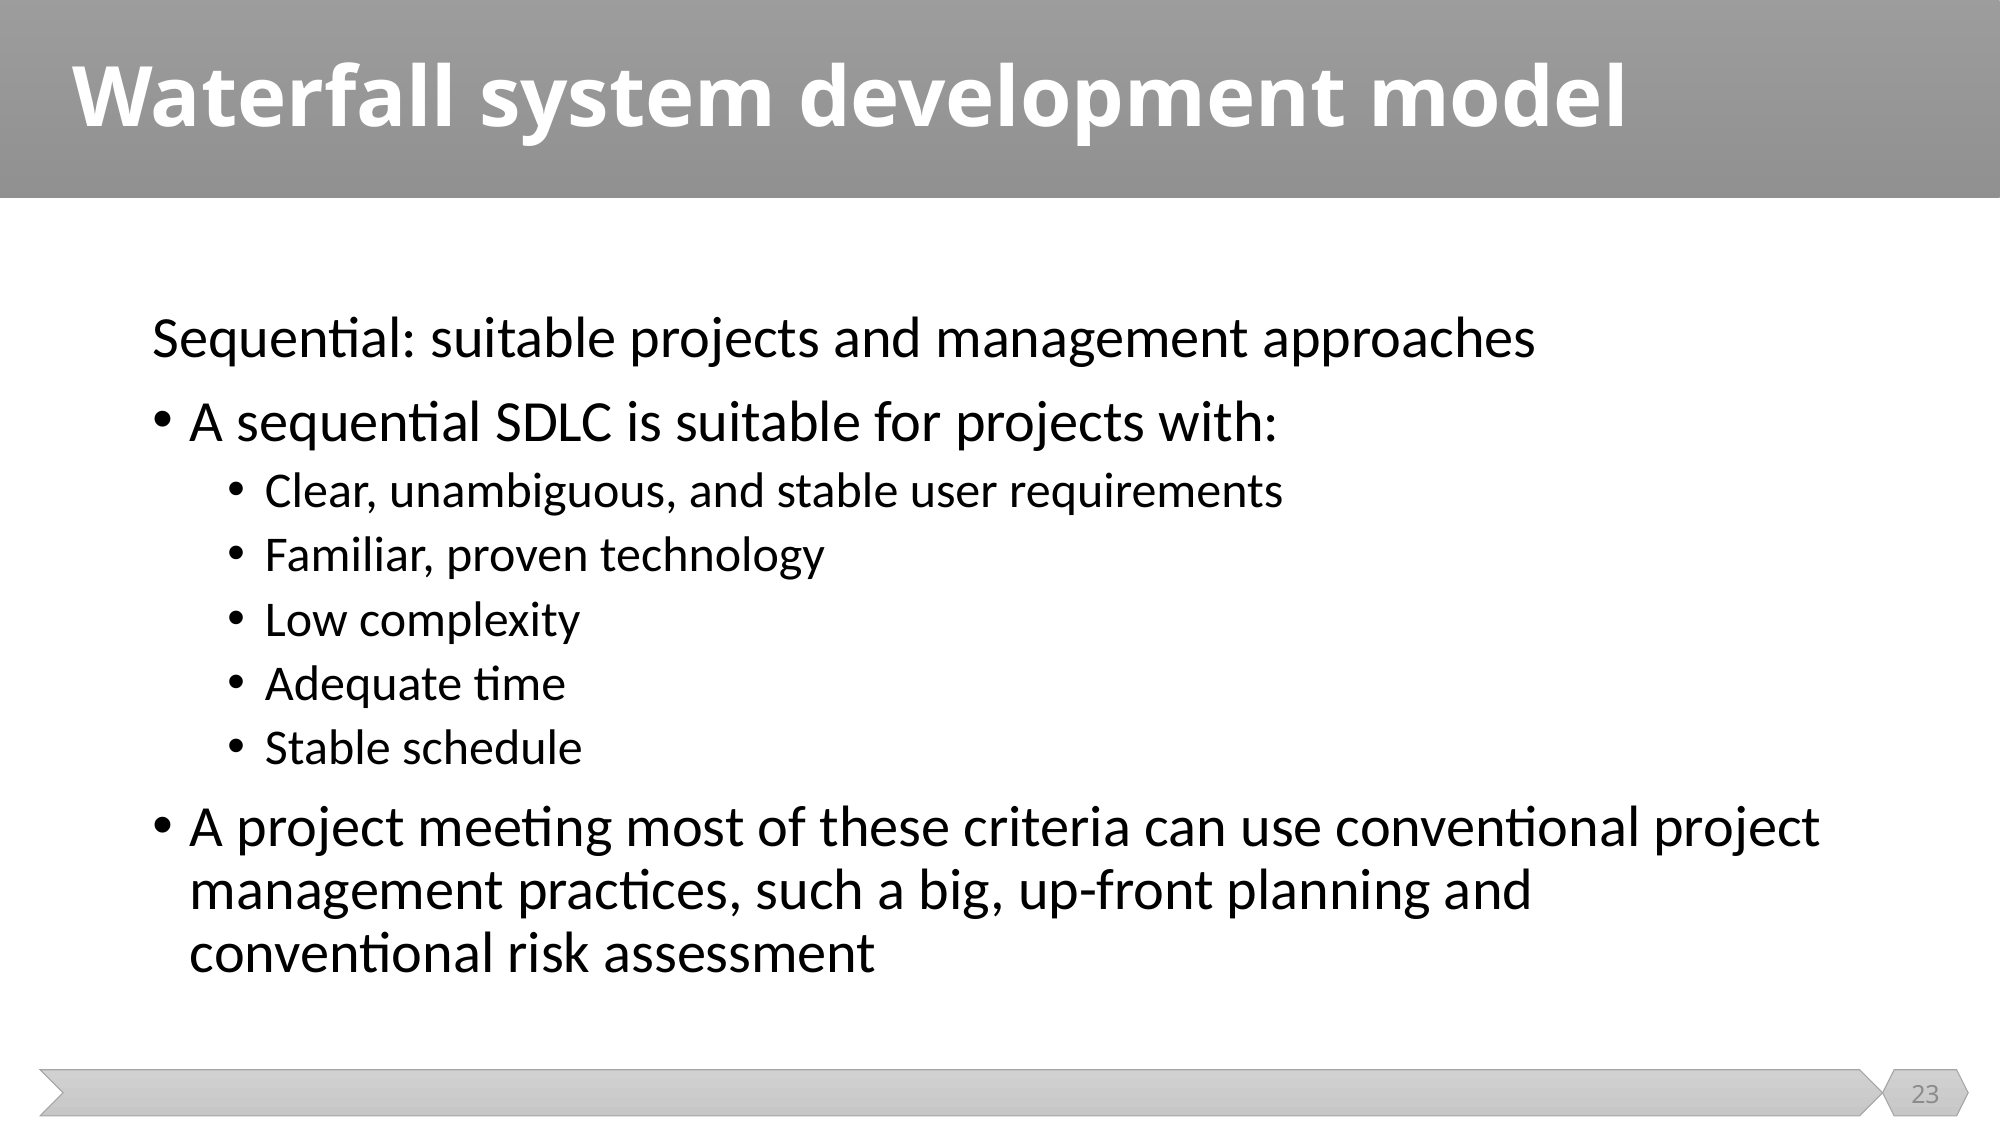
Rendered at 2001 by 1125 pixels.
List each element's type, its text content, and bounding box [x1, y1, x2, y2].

list Sequential: suitable projects and management approaches A sequential SDLC is suitable for projects with: Clear, unambiguous, and stable user requirements Familiar, proven technology Low complexity Adequate time Stable schedule A project meeting most of these criteria can use conventional project management practices, such a big, up-front planning and conventional risk assessment [137, 299, 1863, 1014]
slide_number 23 [1882, 1065, 1969, 1125]
title Waterfall system development model [56, 0, 1969, 199]
